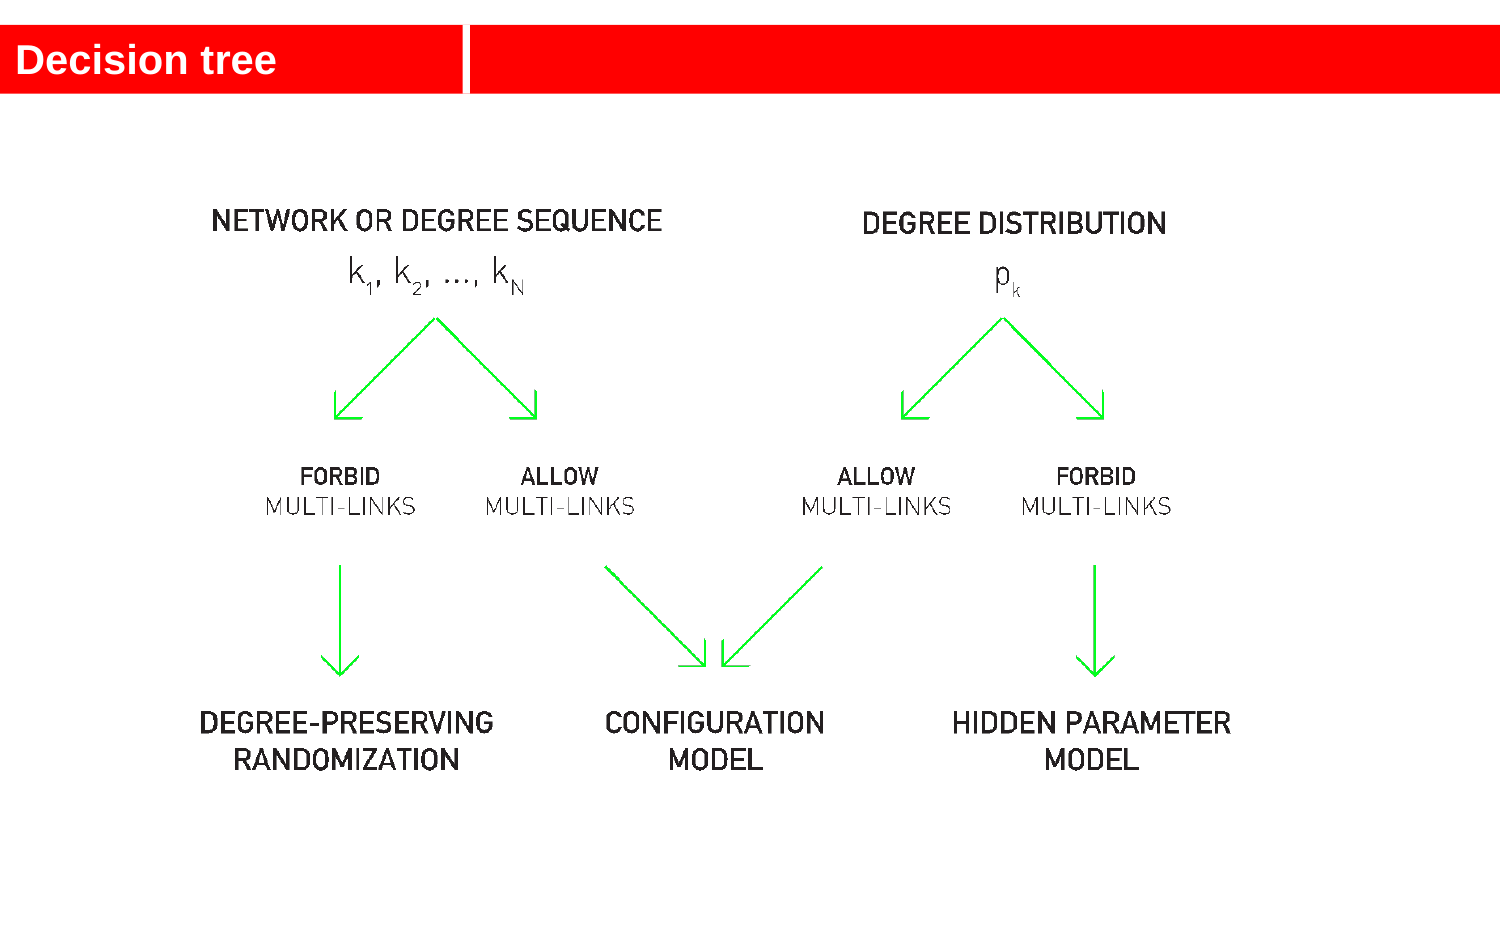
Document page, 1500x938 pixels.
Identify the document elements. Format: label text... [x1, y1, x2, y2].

text_box Decision tree [470, 24, 1500, 94]
text_box [462, 24, 470, 94]
text_box Decision tree [0, 24, 462, 94]
picture [179, 173, 1242, 789]
